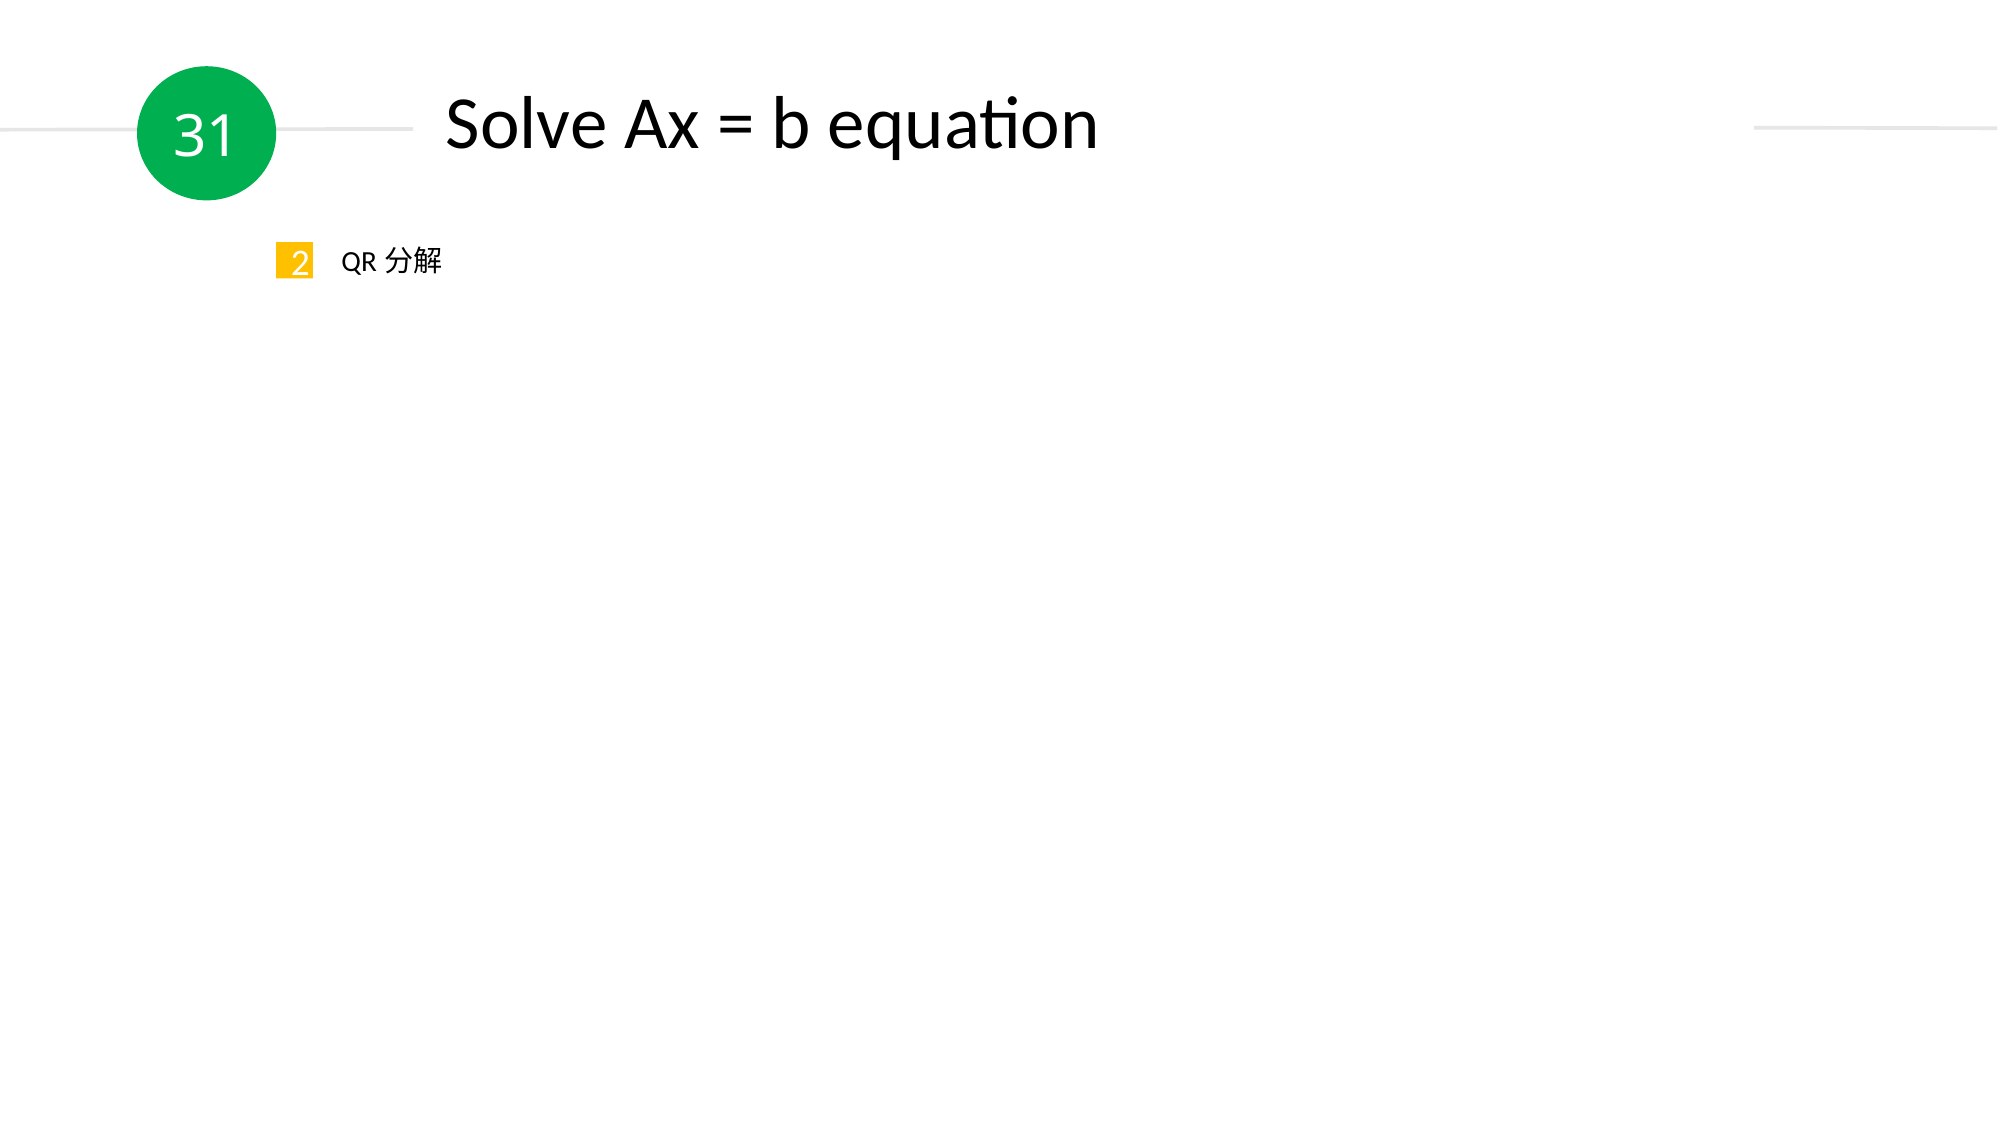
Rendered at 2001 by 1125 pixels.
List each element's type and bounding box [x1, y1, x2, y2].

text_box [0, 66, 1998, 201]
text_box [276, 234, 1022, 286]
